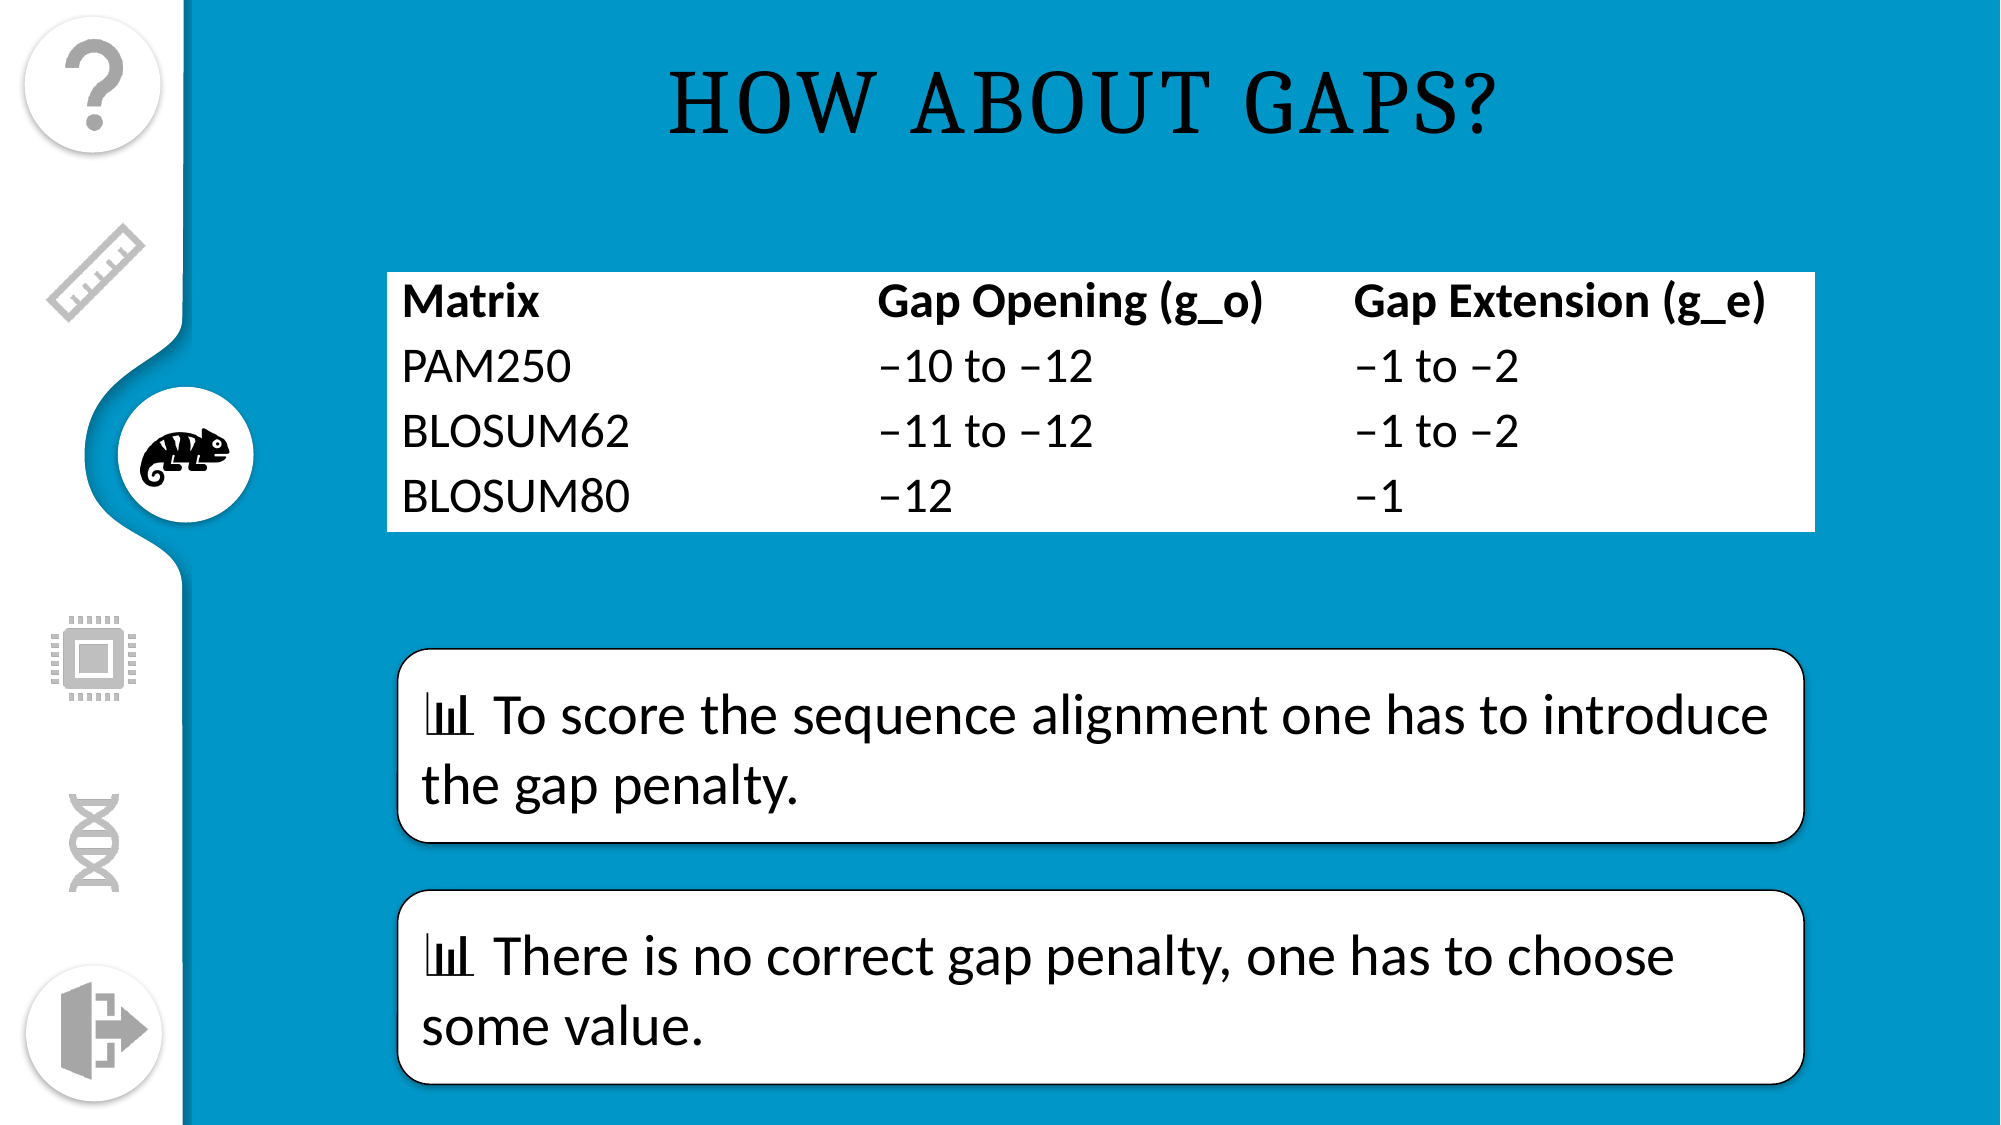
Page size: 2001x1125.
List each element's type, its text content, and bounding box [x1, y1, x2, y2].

table_header Matrix [387, 272, 863, 337]
picture [42, 219, 150, 327]
table_cell BLOSUM80 [387, 467, 863, 532]
picture [40, 789, 148, 897]
picture [39, 605, 147, 712]
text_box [25, 965, 163, 1102]
table_header Gap Opening (g_o) [863, 272, 1339, 337]
table_header Gap Extension (g_e) [1339, 272, 1815, 337]
table_cell –1 to –2 [1339, 337, 1815, 402]
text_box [24, 16, 161, 153]
table_cell BLOSUM62 [387, 402, 863, 467]
table_cell PAM250 [387, 337, 863, 402]
text_box How about gaps? [185, 3, 1986, 191]
table_cell –11 to –12 [863, 402, 1339, 467]
text_box 📊 There is no correct gap penalty, one has to choose some value. [396, 889, 1805, 1086]
text_box 📊 To score the sequence alignment one has to introduce the gap penalty. [396, 648, 1805, 844]
table_cell –1 [1339, 467, 1815, 532]
text_box [0, 0, 185, 1125]
table_cell –10 to –12 [863, 337, 1339, 402]
table_cell –1 to –2 [1339, 402, 1815, 467]
table_cell –12 [863, 467, 1339, 532]
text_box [117, 386, 254, 523]
